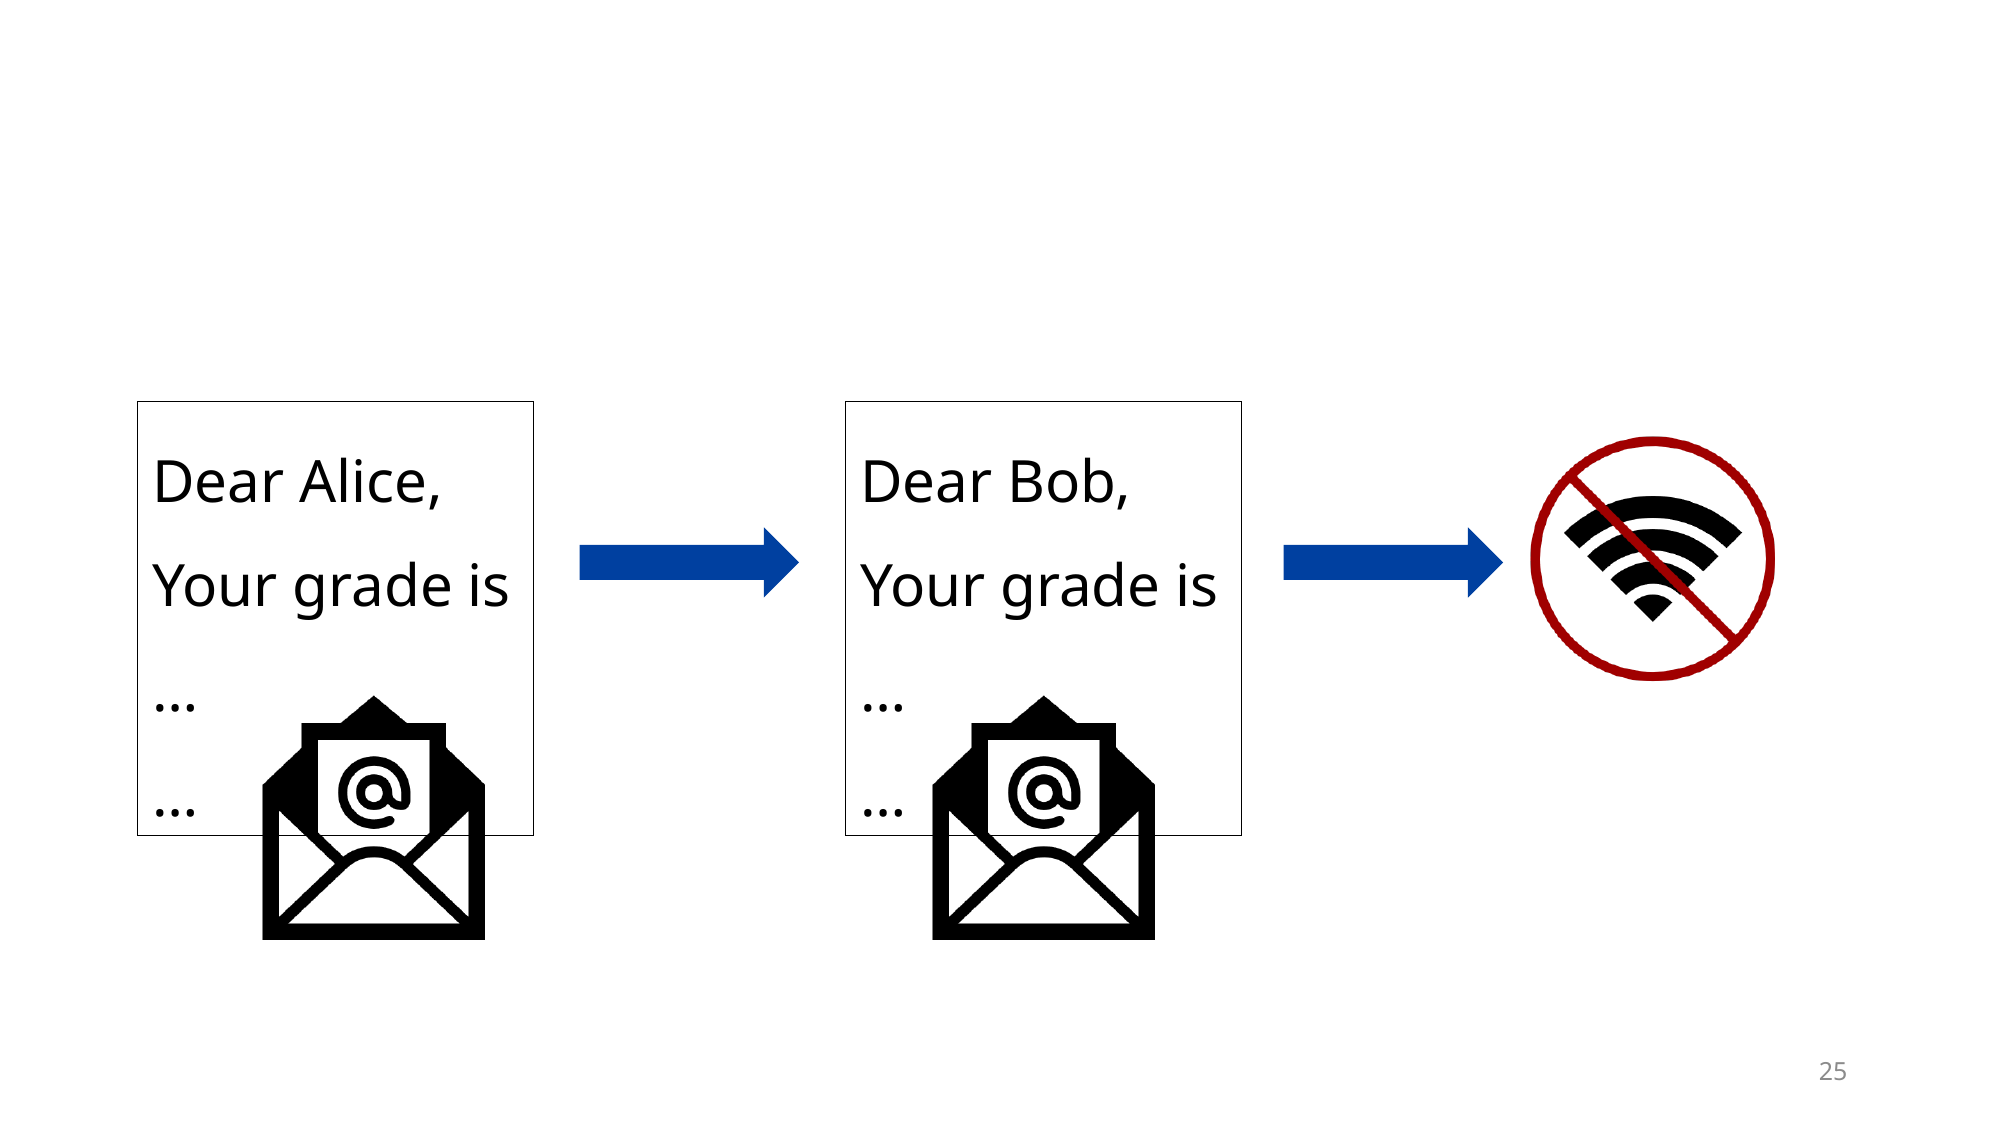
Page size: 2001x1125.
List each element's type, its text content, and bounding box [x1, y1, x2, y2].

text_box [578, 524, 801, 601]
slide_number 25 [1412, 1042, 1863, 1103]
text_box Dear Alice, Your grade is … … [137, 401, 534, 836]
picture [1500, 406, 1805, 711]
picture [910, 684, 1177, 951]
picture [240, 684, 507, 951]
text_box Dear Bob, Your grade is … … [845, 401, 1242, 836]
text_box [1282, 524, 1500, 601]
